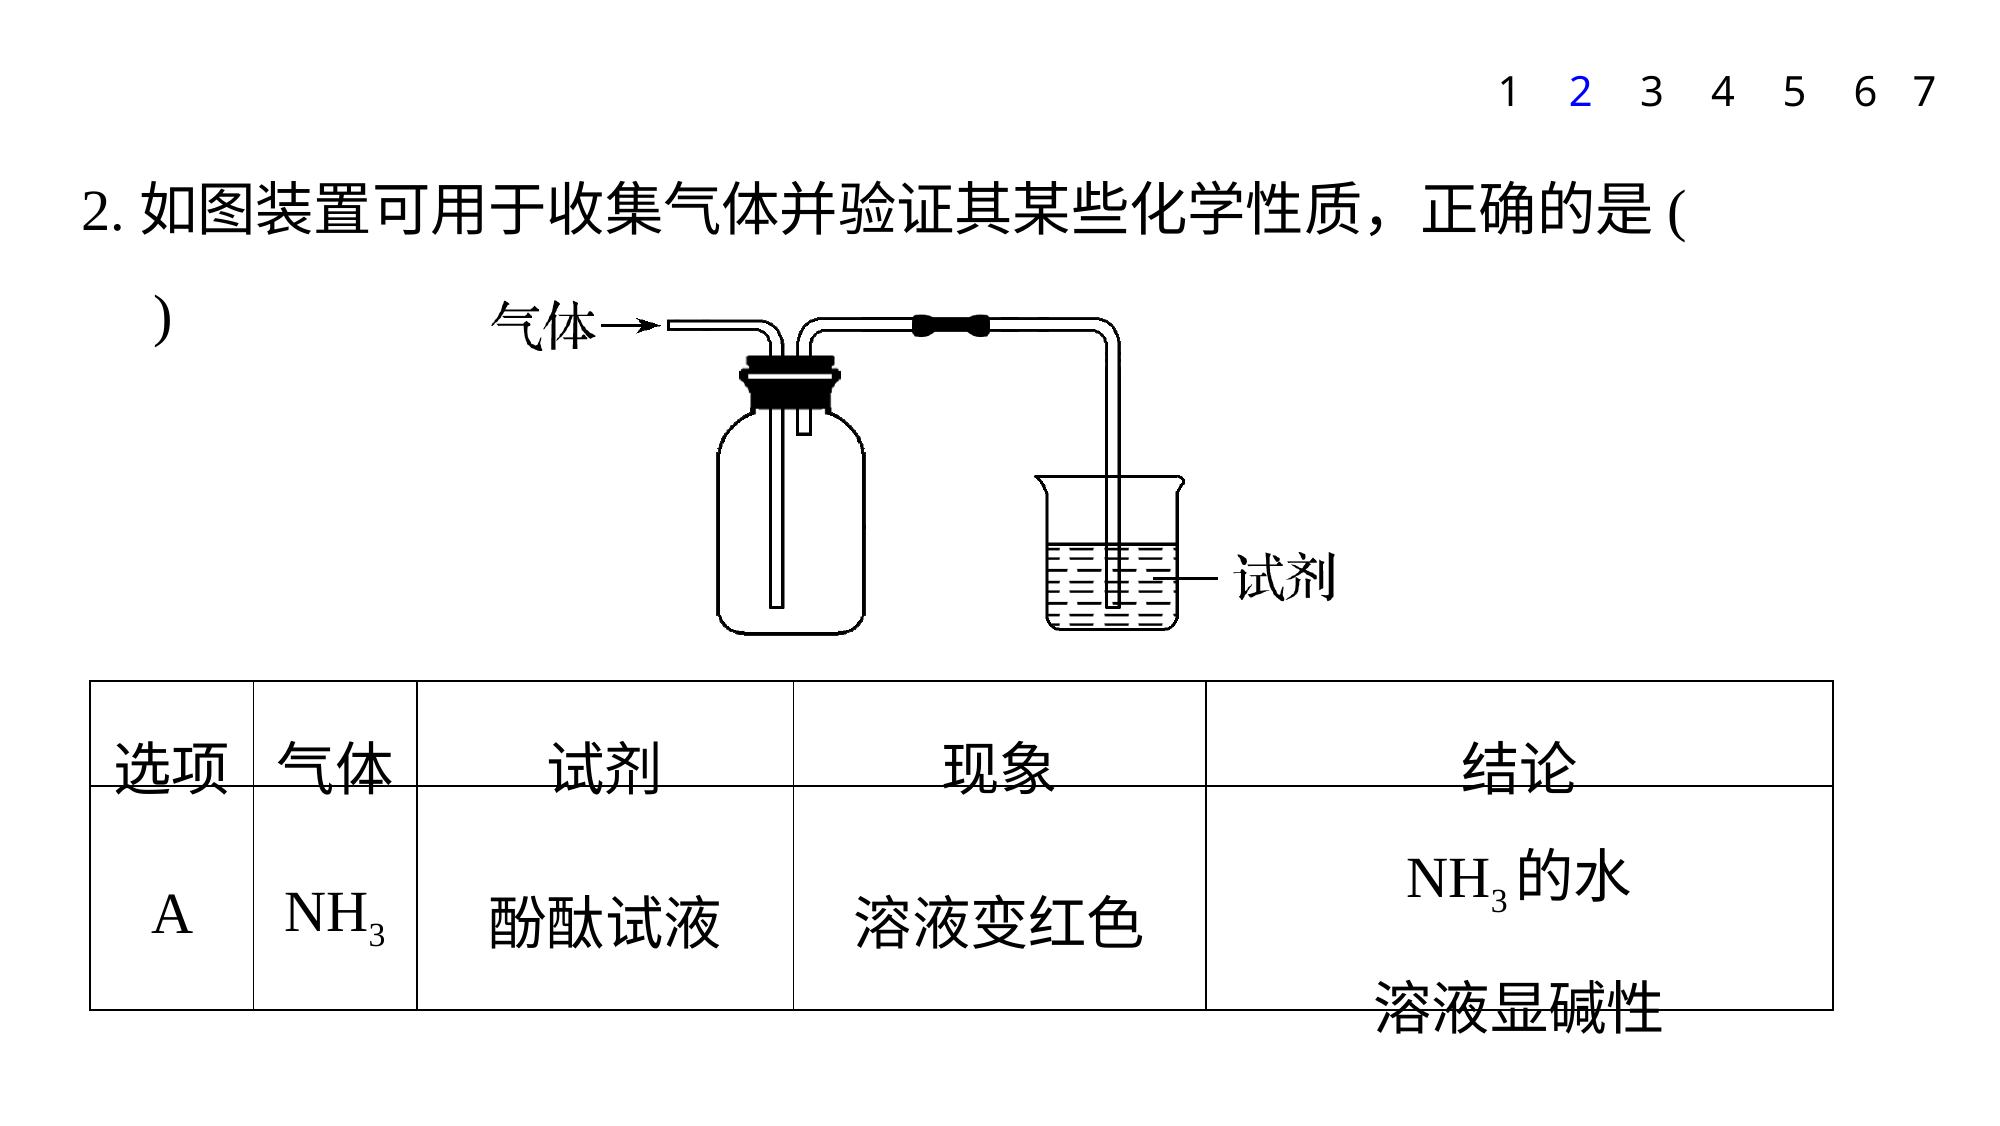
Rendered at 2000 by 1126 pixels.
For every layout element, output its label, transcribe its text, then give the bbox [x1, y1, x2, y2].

table_cell 溶液变红色 [794, 787, 1205, 1009]
text_box 2.如图装置可用于收集气体并验证其某些化学性质，正确的是( ) [66, 129, 1838, 355]
table_cell NH3 [254, 787, 416, 1009]
text_box 3 [1624, 42, 1685, 129]
table_header 结论 [1207, 682, 1832, 785]
table_header 选项 [91, 682, 253, 785]
table_cell NH3的水 溶液显碱性 [1207, 787, 1832, 1009]
table_header 气体 [254, 682, 416, 785]
text_box 5 [1767, 42, 1827, 129]
text_box 4 [1696, 42, 1756, 129]
picture [479, 290, 1354, 650]
table_cell A [91, 787, 253, 1009]
table_header 现象 [794, 682, 1205, 785]
text_box 1 [1482, 42, 1542, 129]
text_box 2 [1553, 42, 1613, 129]
table_header 试剂 [418, 682, 793, 785]
text_box 6 [1838, 42, 1897, 137]
text_box 7 [1897, 42, 1957, 138]
table_cell 酚酞试液 [418, 787, 793, 1009]
